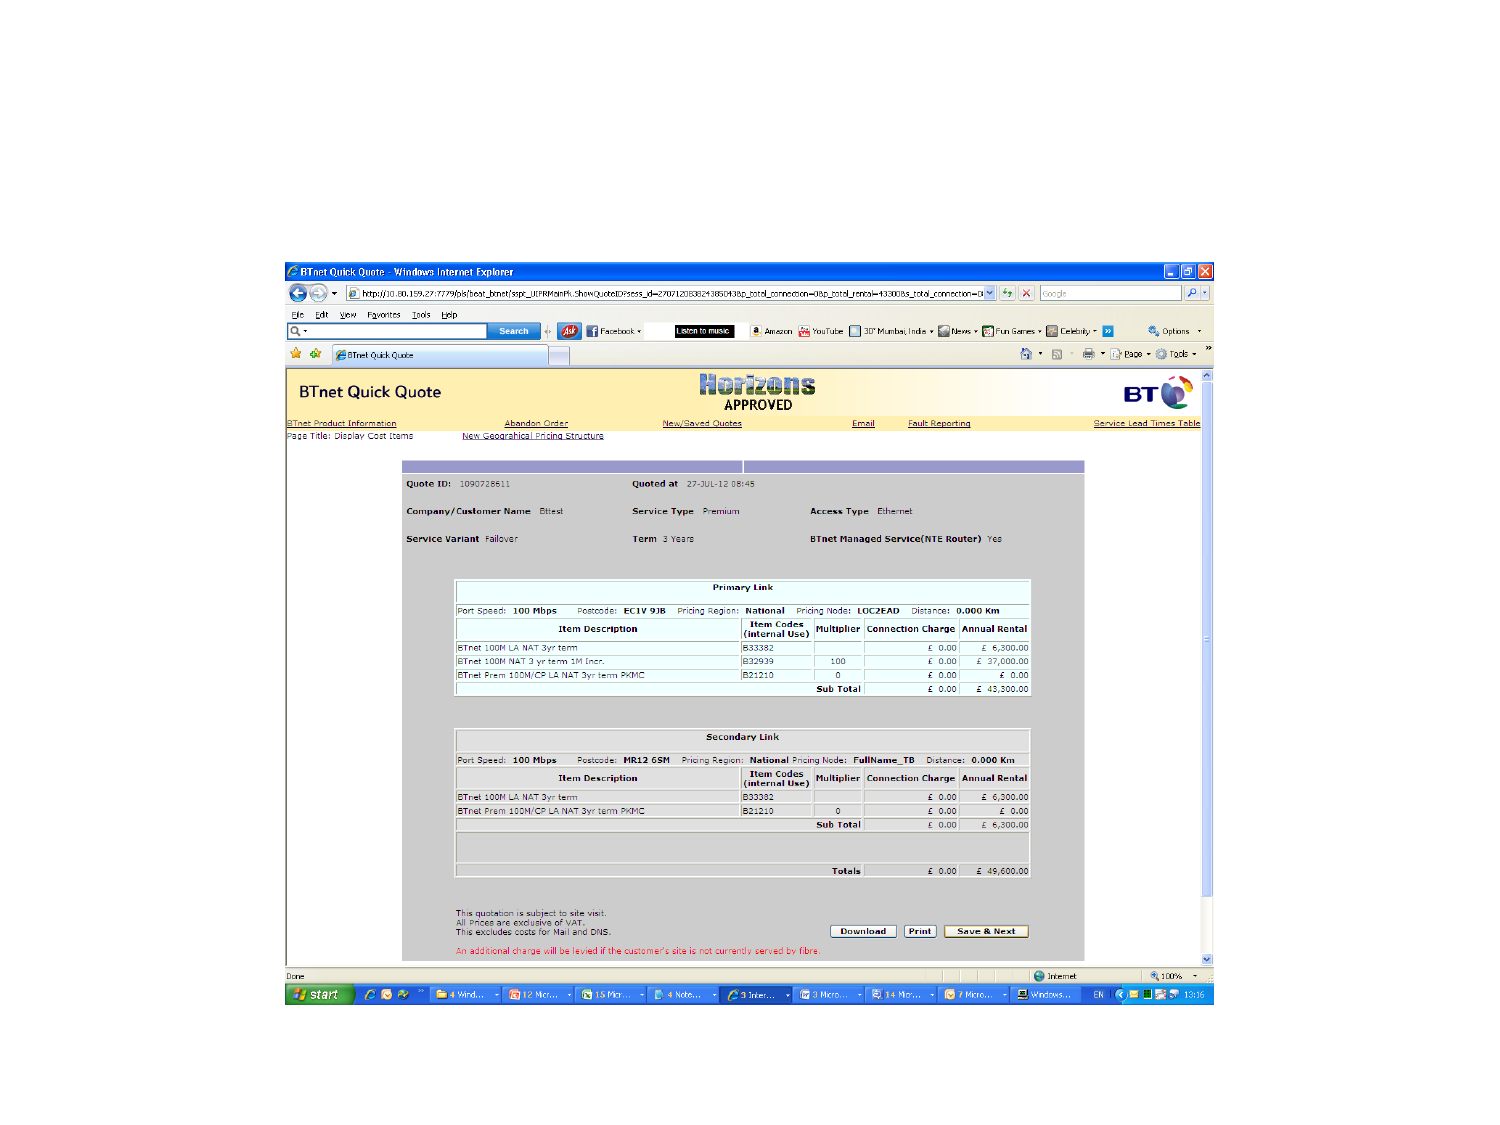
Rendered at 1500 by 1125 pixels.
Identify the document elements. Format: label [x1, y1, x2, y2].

list [285, 262, 1215, 1006]
